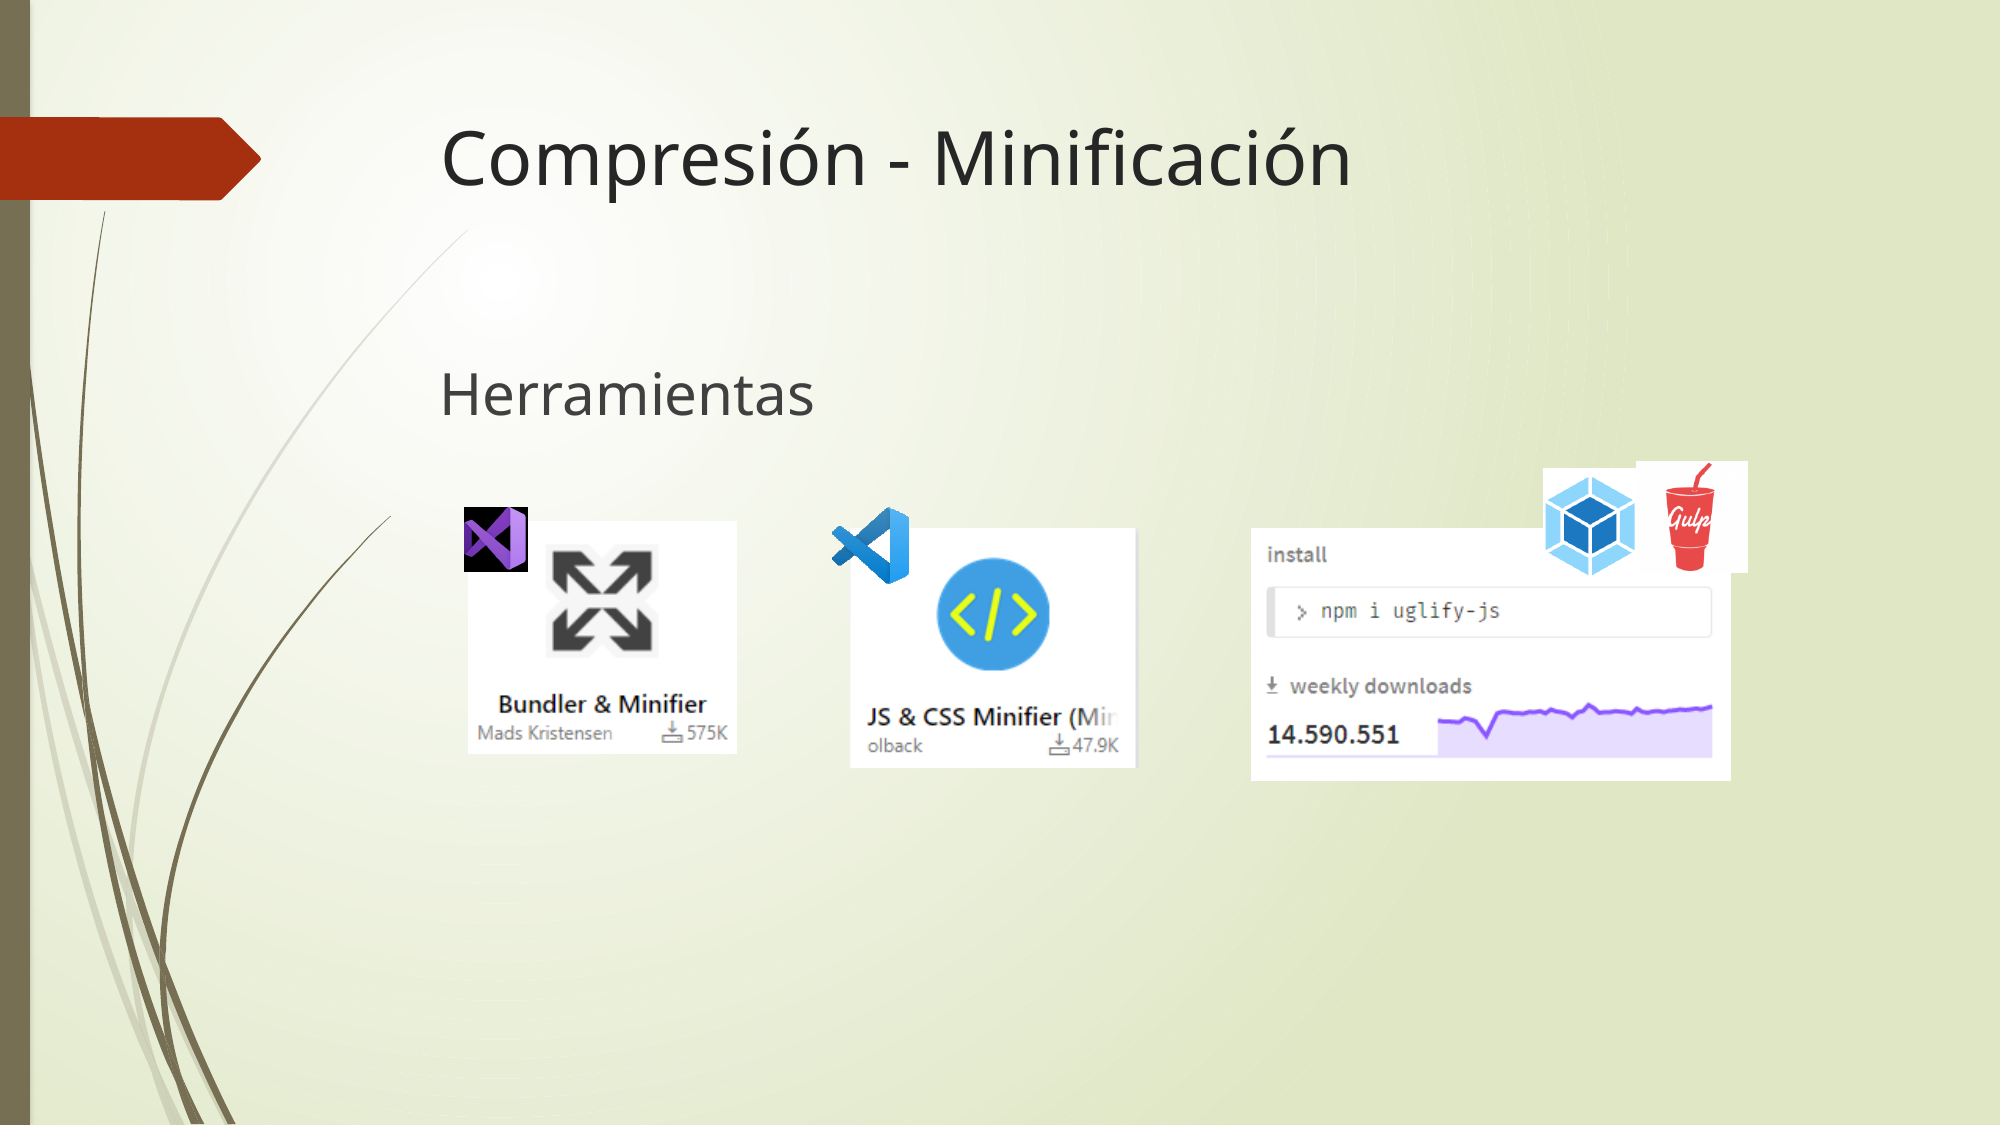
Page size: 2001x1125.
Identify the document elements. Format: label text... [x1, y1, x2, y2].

list Herramientas [424, 350, 1888, 970]
picture [1251, 460, 1748, 781]
picture [832, 507, 1139, 768]
title Compresión - Minificación [425, 102, 1888, 313]
picture [464, 507, 738, 754]
